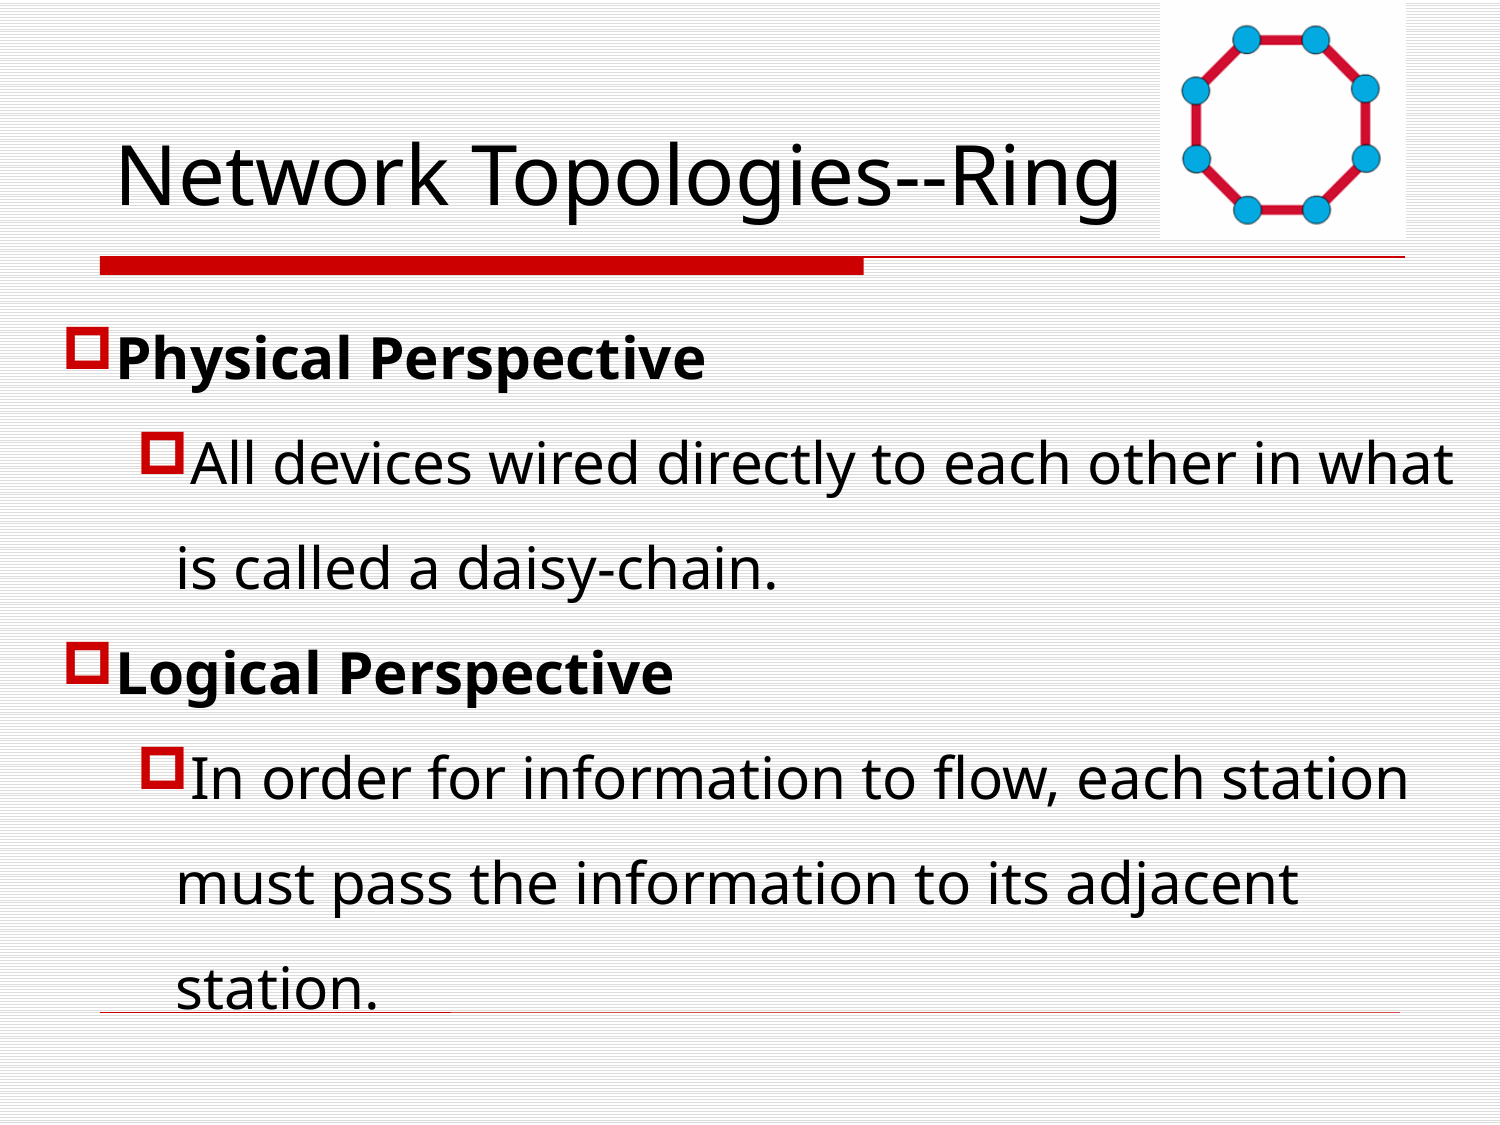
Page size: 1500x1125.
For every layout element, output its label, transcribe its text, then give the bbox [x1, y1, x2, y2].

picture [1159, 0, 1406, 239]
text_box Network Topologies--Ring [100, 78, 1388, 266]
text_box Physical Perspective All devices wired directly to each other in what is called a daisy-chain. Logical Perspective In order for information to flow, each station must pass the information to its adjacent station. [46, 278, 1500, 1029]
